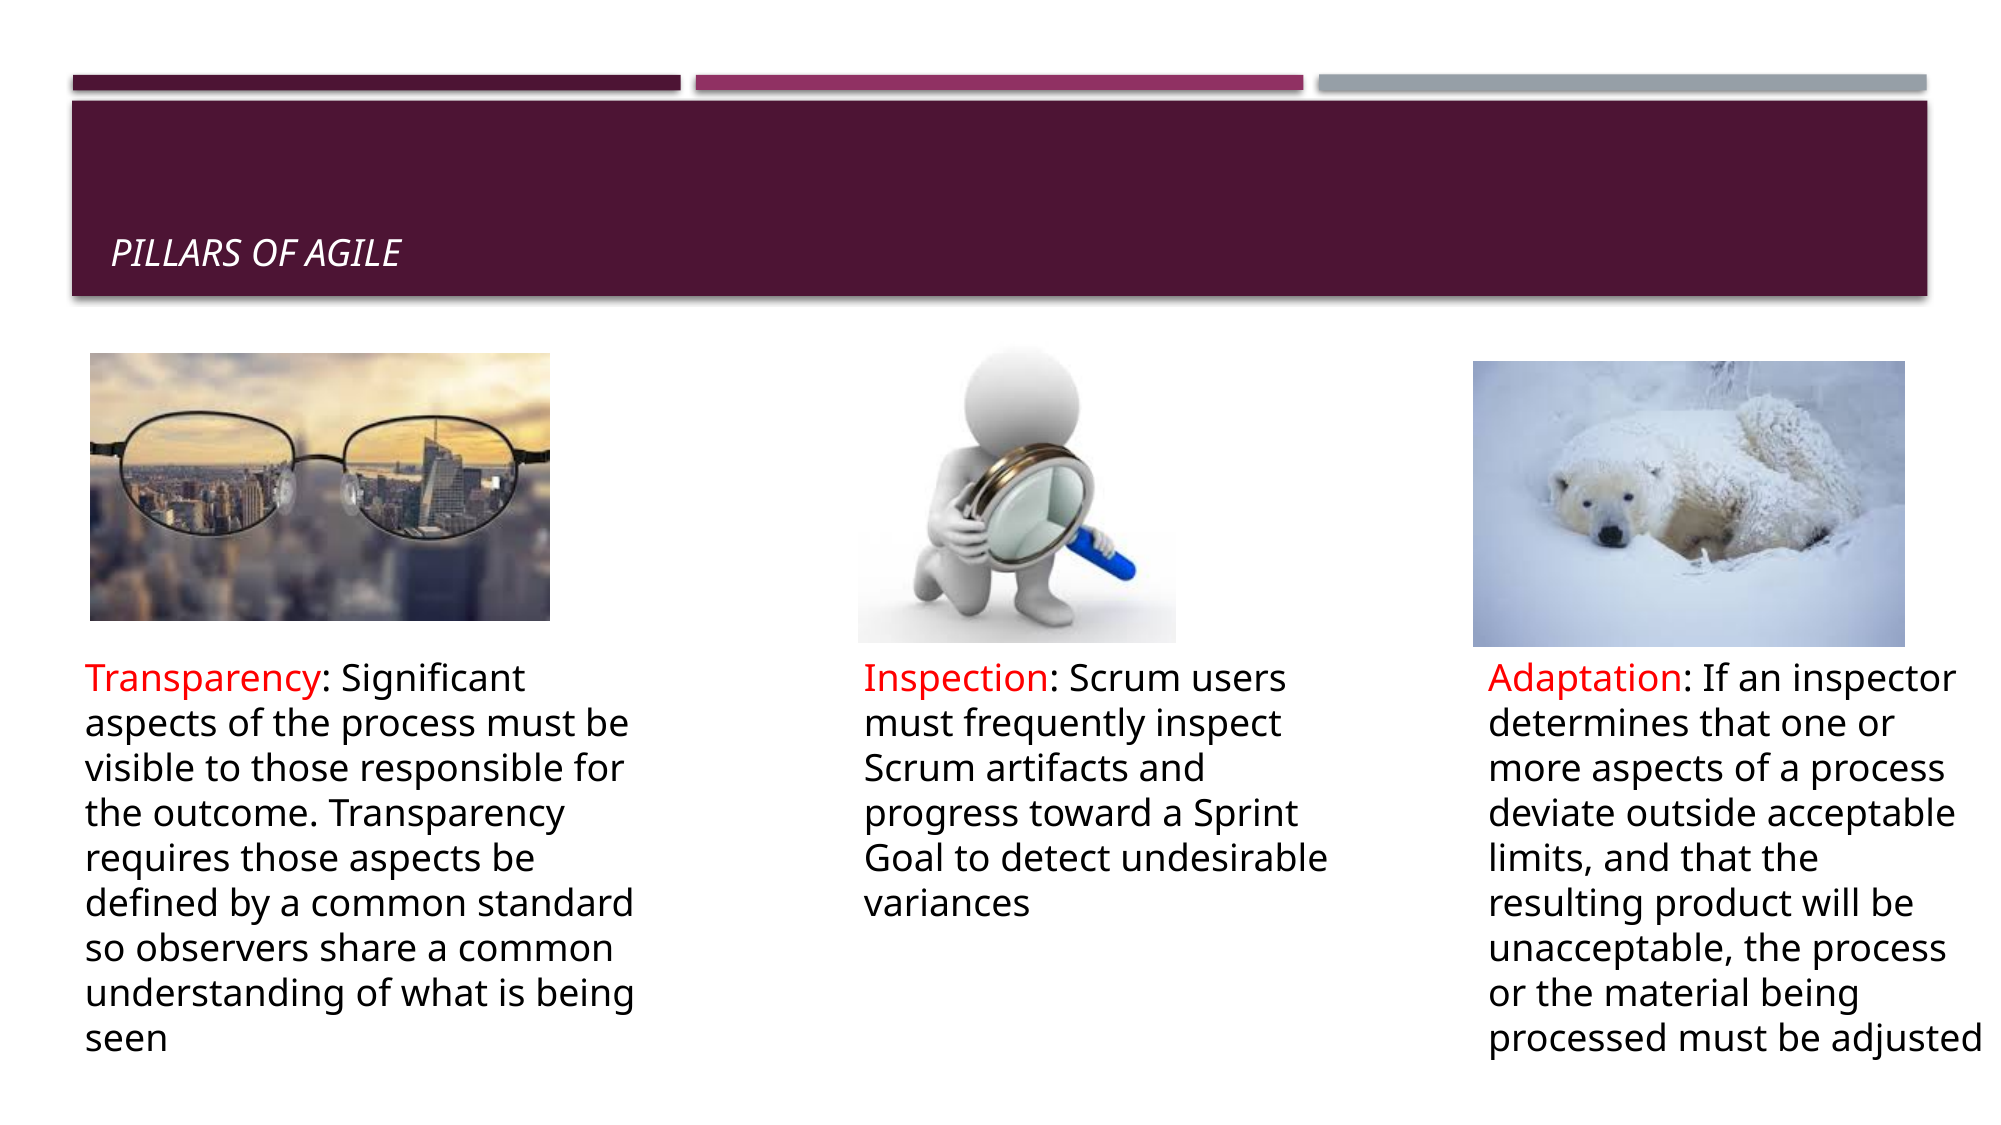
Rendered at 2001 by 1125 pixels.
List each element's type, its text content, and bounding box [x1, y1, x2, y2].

text_box Transparency: Significant aspects of the process must be visible to those responsible for the outcome. Transparency requires those aspects be defined by a common standard so observers share a common understanding of what is being seen [70, 646, 680, 1067]
title Pillars of Agile [95, 115, 1905, 282]
picture [858, 331, 1177, 643]
text_box Inspection: Scrum users must frequently inspect Scrum artifacts and progress toward a Sprint Goal to detect undesirable variances [849, 646, 1349, 932]
picture [90, 352, 551, 621]
text_box Adaptation: If an inspector determines that one or more aspects of a process deviate outside acceptable limits, and that the resulting product will be unacceptable, the process or the material being processed must be adjusted [1473, 646, 2000, 1067]
picture [1472, 360, 1906, 648]
